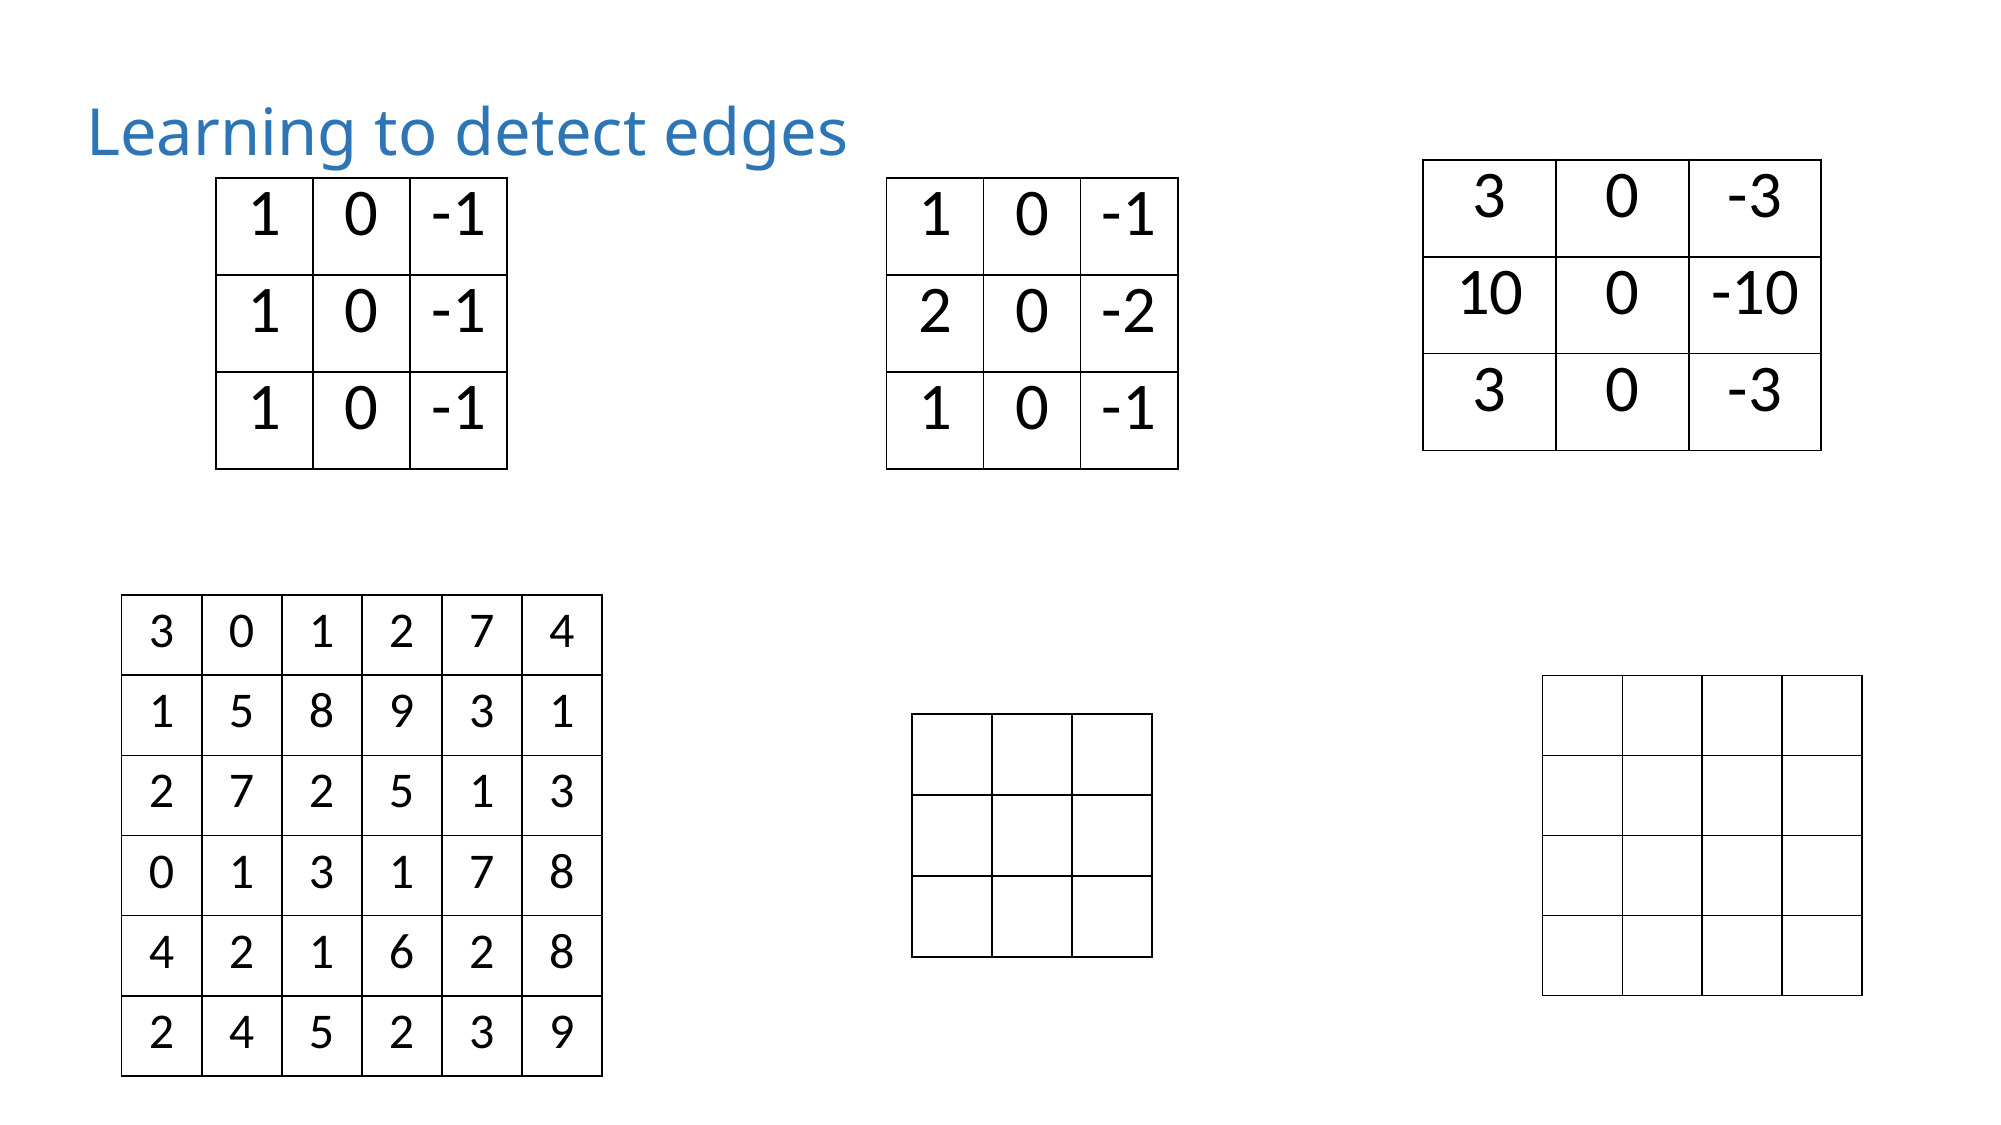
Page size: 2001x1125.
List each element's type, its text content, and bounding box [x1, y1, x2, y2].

table_cell [1703, 836, 1781, 915]
table_cell 1 [203, 836, 281, 915]
table_cell [1783, 836, 1861, 915]
table_cell [1623, 836, 1701, 915]
table_cell 0 [1557, 258, 1688, 353]
table_cell [1543, 916, 1622, 995]
table_cell 3 [283, 836, 361, 915]
table_cell 8 [523, 916, 601, 995]
table_cell [1783, 916, 1861, 995]
table_cell 7 [203, 756, 281, 835]
table_cell 0 [314, 373, 409, 468]
table_cell 1 [217, 276, 312, 371]
table_cell 1 [443, 756, 521, 835]
table_cell 8 [523, 836, 601, 915]
table_cell -3 [1690, 354, 1820, 450]
table_header 0 [1557, 161, 1688, 256]
table_header 1 [887, 179, 983, 274]
table_header 0 [203, 596, 281, 674]
table_cell 6 [363, 916, 441, 995]
table_cell 1 [283, 916, 361, 995]
table_cell 9 [363, 676, 441, 755]
table_header 2 [363, 596, 441, 674]
table_cell -1 [411, 373, 506, 468]
table_header [1543, 676, 1622, 755]
table_cell 1 [217, 373, 312, 468]
table_header 1 [283, 596, 361, 674]
table_cell 8 [283, 676, 361, 755]
title Learning to detect edges [70, 92, 1725, 179]
table_cell 5 [283, 997, 361, 1075]
table_header 7 [443, 596, 521, 674]
table_cell 10 [1424, 258, 1555, 353]
table_cell 2 [122, 756, 201, 835]
table_cell 2 [443, 916, 521, 995]
table_header 0 [314, 179, 409, 274]
table_header 4 [523, 596, 601, 674]
table_header -1 [1081, 179, 1177, 274]
table_cell 9 [523, 997, 601, 1075]
table_cell 1 [523, 676, 601, 755]
table_cell 3 [1424, 354, 1555, 450]
table_cell 2 [122, 997, 201, 1075]
table_cell 5 [203, 676, 281, 755]
table_header [1783, 676, 1861, 755]
table_cell [1623, 916, 1701, 995]
table_cell -1 [1081, 373, 1177, 468]
table_cell 5 [363, 756, 441, 835]
table_header [1703, 676, 1781, 755]
table_cell 1 [887, 373, 983, 468]
table_cell 2 [203, 916, 281, 995]
table_cell [1543, 756, 1622, 835]
table_cell 0 [314, 276, 409, 371]
table_cell 0 [984, 373, 1080, 468]
table_header 3 [122, 596, 201, 674]
table_cell 2 [283, 756, 361, 835]
table_cell -2 [1081, 276, 1177, 371]
table_cell 3 [443, 997, 521, 1075]
table_cell 2 [887, 276, 983, 371]
table_cell 7 [443, 836, 521, 915]
table_header -3 [1690, 161, 1820, 256]
table_cell 3 [443, 676, 521, 755]
table_cell 1 [122, 676, 201, 755]
table_header -1 [411, 179, 506, 274]
table_cell 1 [363, 836, 441, 915]
table_cell 4 [122, 916, 201, 995]
table_cell 0 [984, 276, 1080, 371]
table_header 0 [984, 179, 1080, 274]
table_cell -10 [1690, 258, 1820, 353]
table_cell [1703, 756, 1781, 835]
table_cell [1543, 836, 1622, 915]
table_cell 0 [1557, 354, 1688, 450]
table_cell 0 [122, 836, 201, 915]
table_header 1 [217, 179, 312, 274]
table_cell -1 [411, 276, 506, 371]
table_cell [1783, 756, 1861, 835]
table_cell [1703, 916, 1781, 995]
table_cell 4 [203, 997, 281, 1075]
table_header 3 [1424, 161, 1555, 256]
table_cell 2 [363, 997, 441, 1075]
table_header [1623, 676, 1701, 755]
table_cell 3 [523, 756, 601, 835]
table_cell [1623, 756, 1701, 835]
